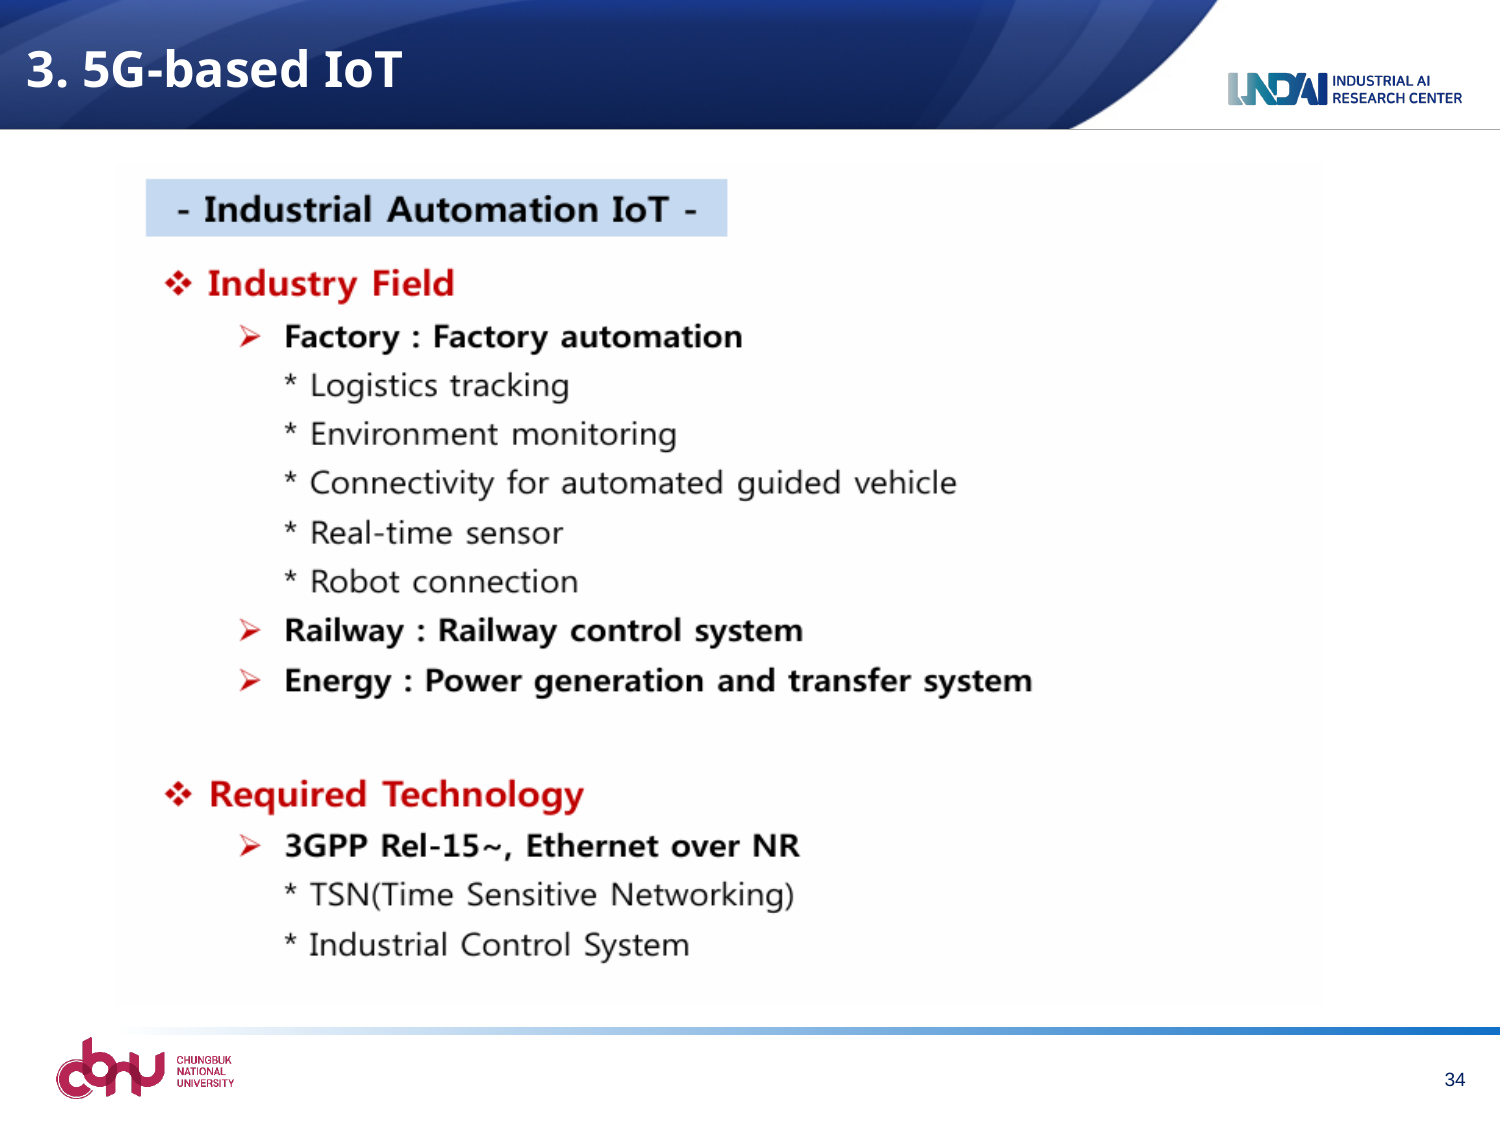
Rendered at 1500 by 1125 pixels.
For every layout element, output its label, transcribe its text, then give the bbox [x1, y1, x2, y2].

title 3. 5G-based IoT [26, 14, 1346, 120]
picture [0, 0, 1500, 129]
picture [56, 1037, 234, 1099]
picture [114, 163, 1324, 1006]
